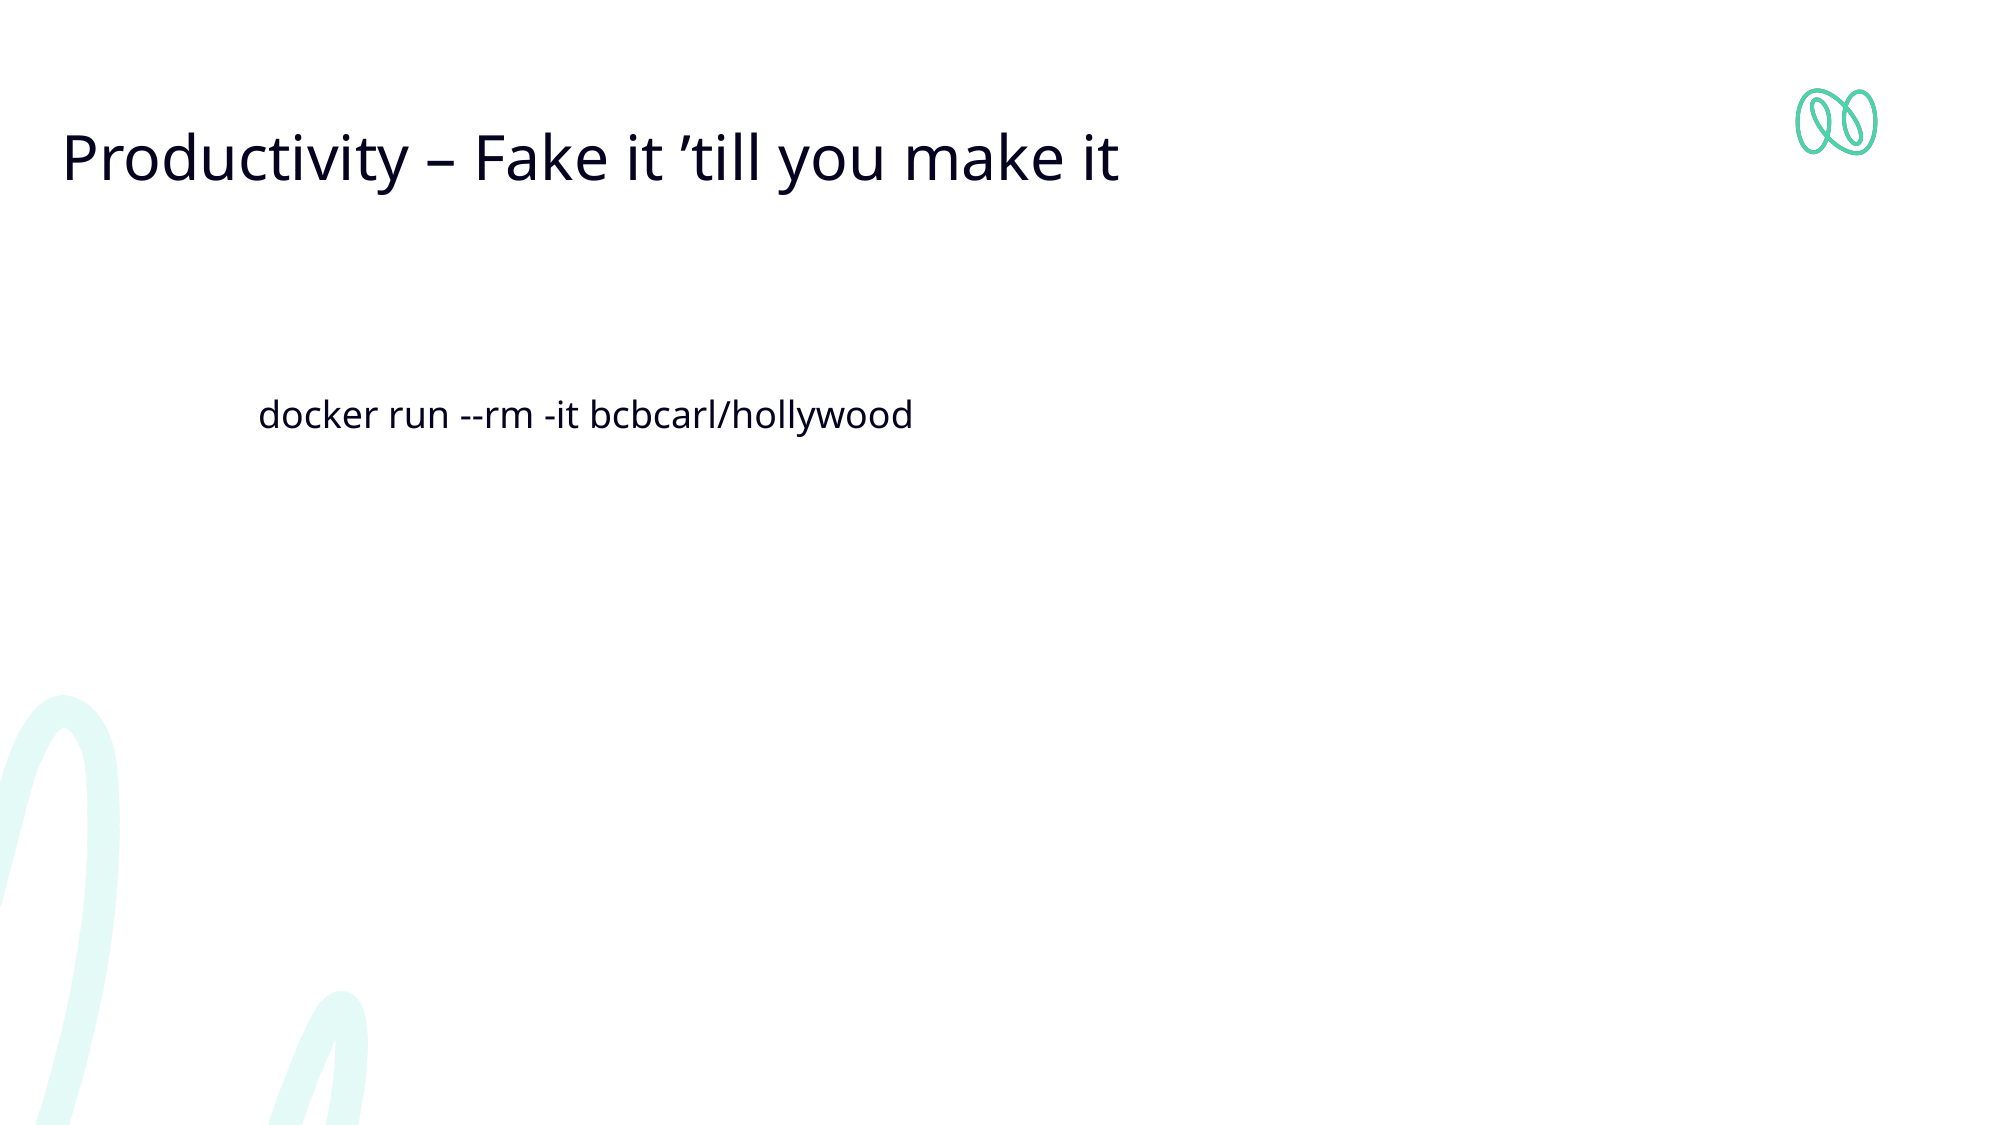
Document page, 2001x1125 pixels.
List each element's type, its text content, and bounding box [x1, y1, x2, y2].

text_box Productivity – Fake it ’till you make it [46, 110, 1153, 201]
text_box docker run --rm -it bcbcarl/hollywood [243, 383, 930, 444]
picture [1772, 62, 1906, 180]
